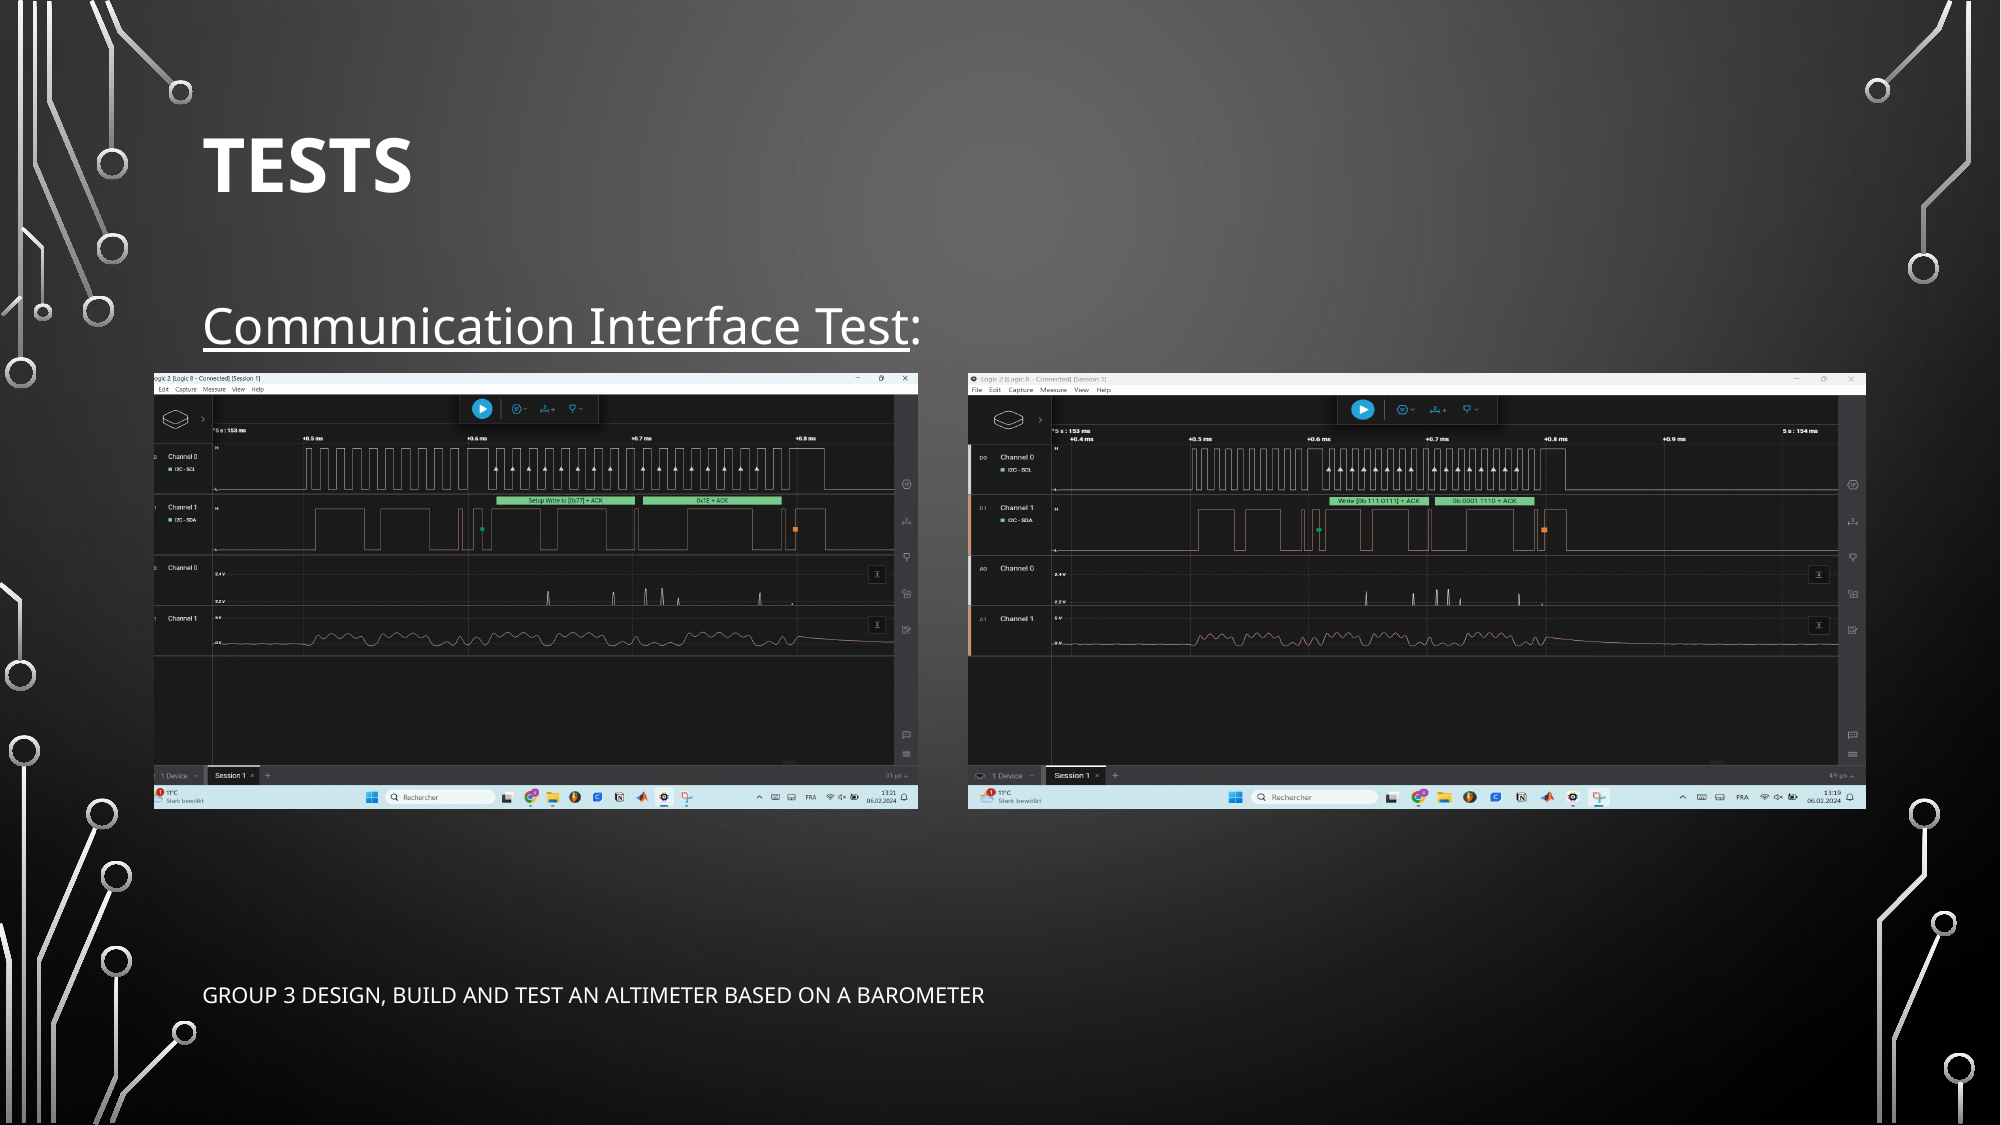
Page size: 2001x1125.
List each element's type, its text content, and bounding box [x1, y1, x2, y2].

footer Group 3 design, build and test an altimeter based on a barometer [187, 965, 1211, 1025]
picture [968, 372, 1866, 810]
text_box Communication Interface Test: [187, 274, 1112, 922]
title Tests [187, 101, 1813, 235]
picture [154, 372, 918, 809]
